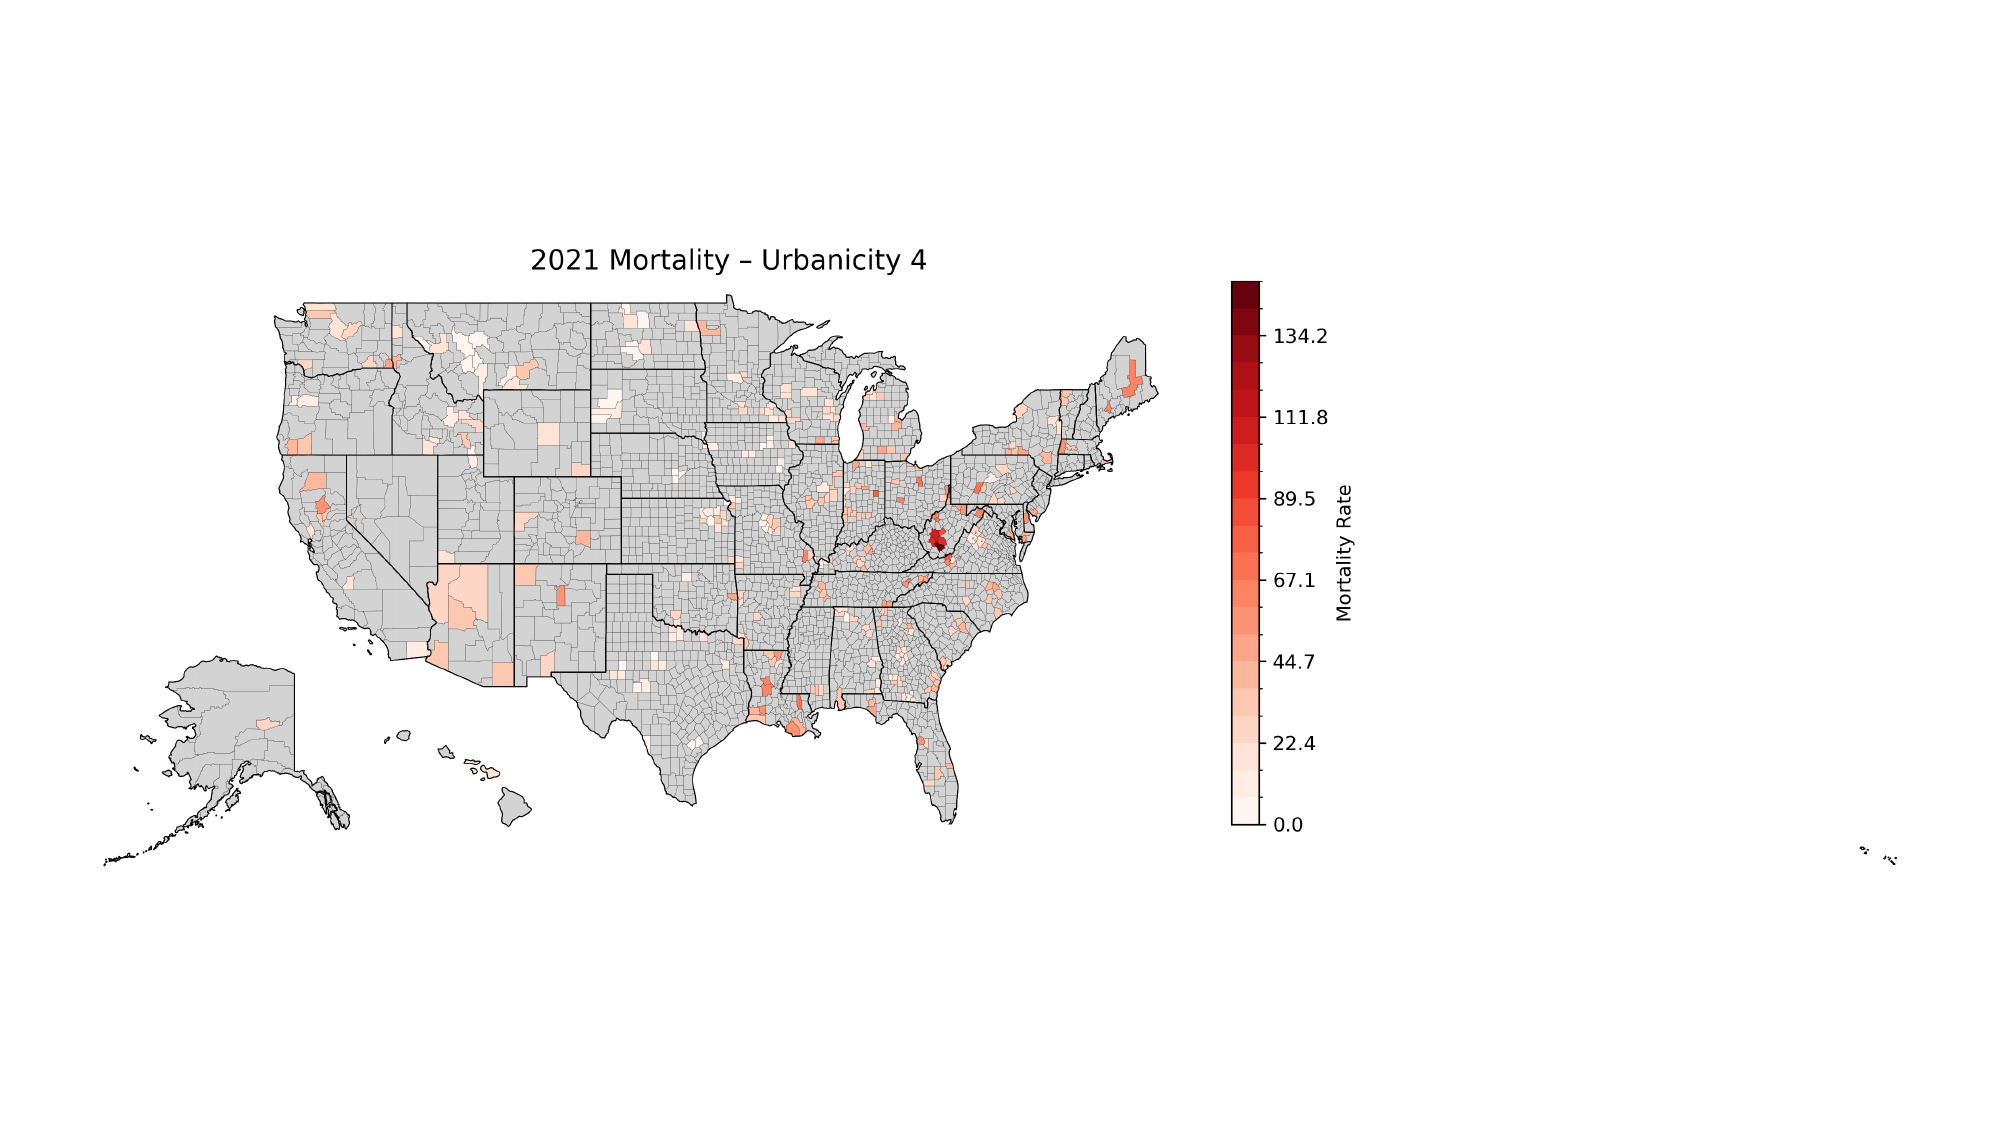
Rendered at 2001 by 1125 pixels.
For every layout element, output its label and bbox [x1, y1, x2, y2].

picture [0, 234, 2000, 891]
